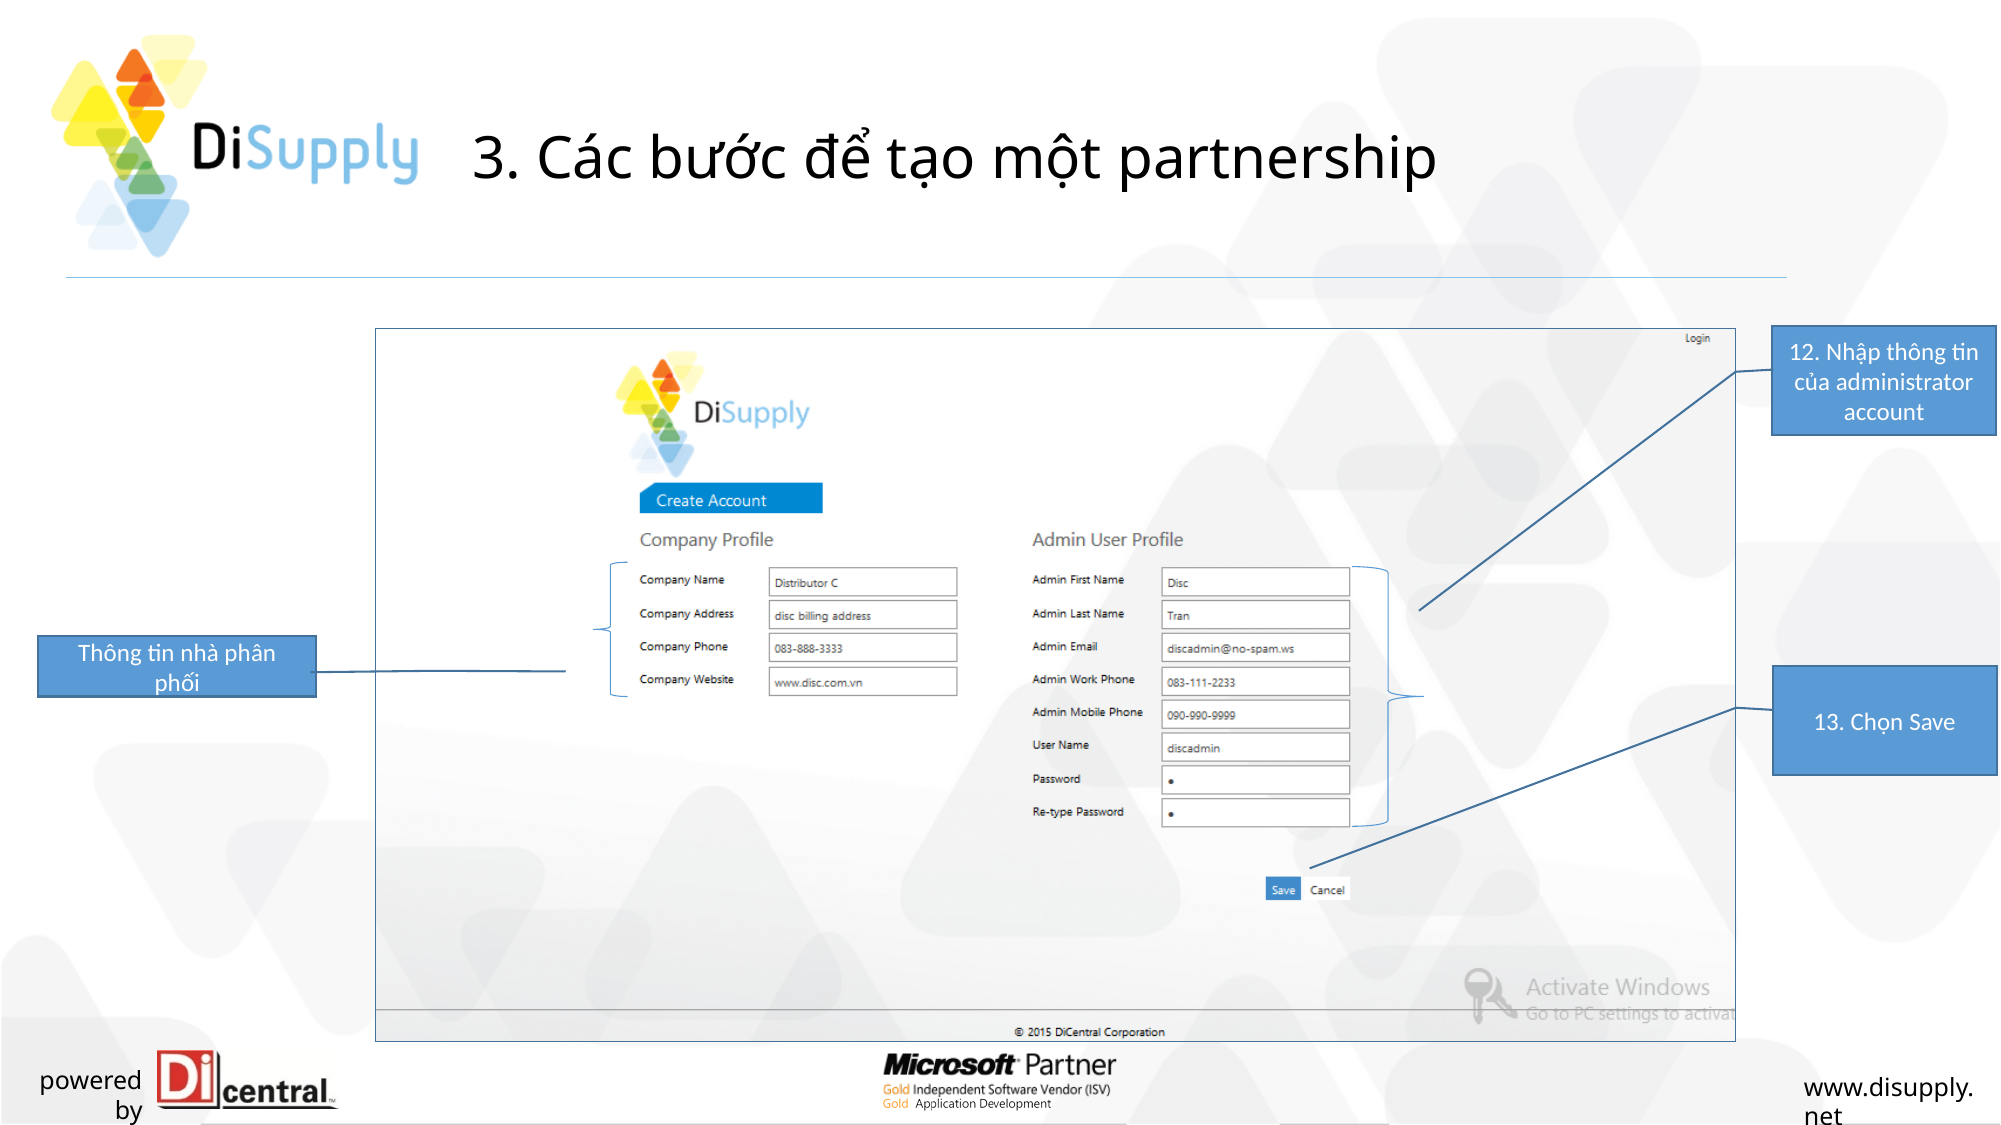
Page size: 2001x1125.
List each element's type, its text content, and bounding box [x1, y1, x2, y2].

text_box Thông tin nhà phân phối [37, 635, 375, 698]
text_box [877, 1042, 1123, 1117]
text_box 12. Nhập thông tin của administrator account [1736, 325, 1997, 436]
text_box 13. Chọn Save [1736, 665, 1998, 776]
text_box 3. Các bước để tạo một partnership [457, 125, 1949, 195]
picture [1807, 1113, 1814, 1125]
picture [1, 0, 2000, 1125]
